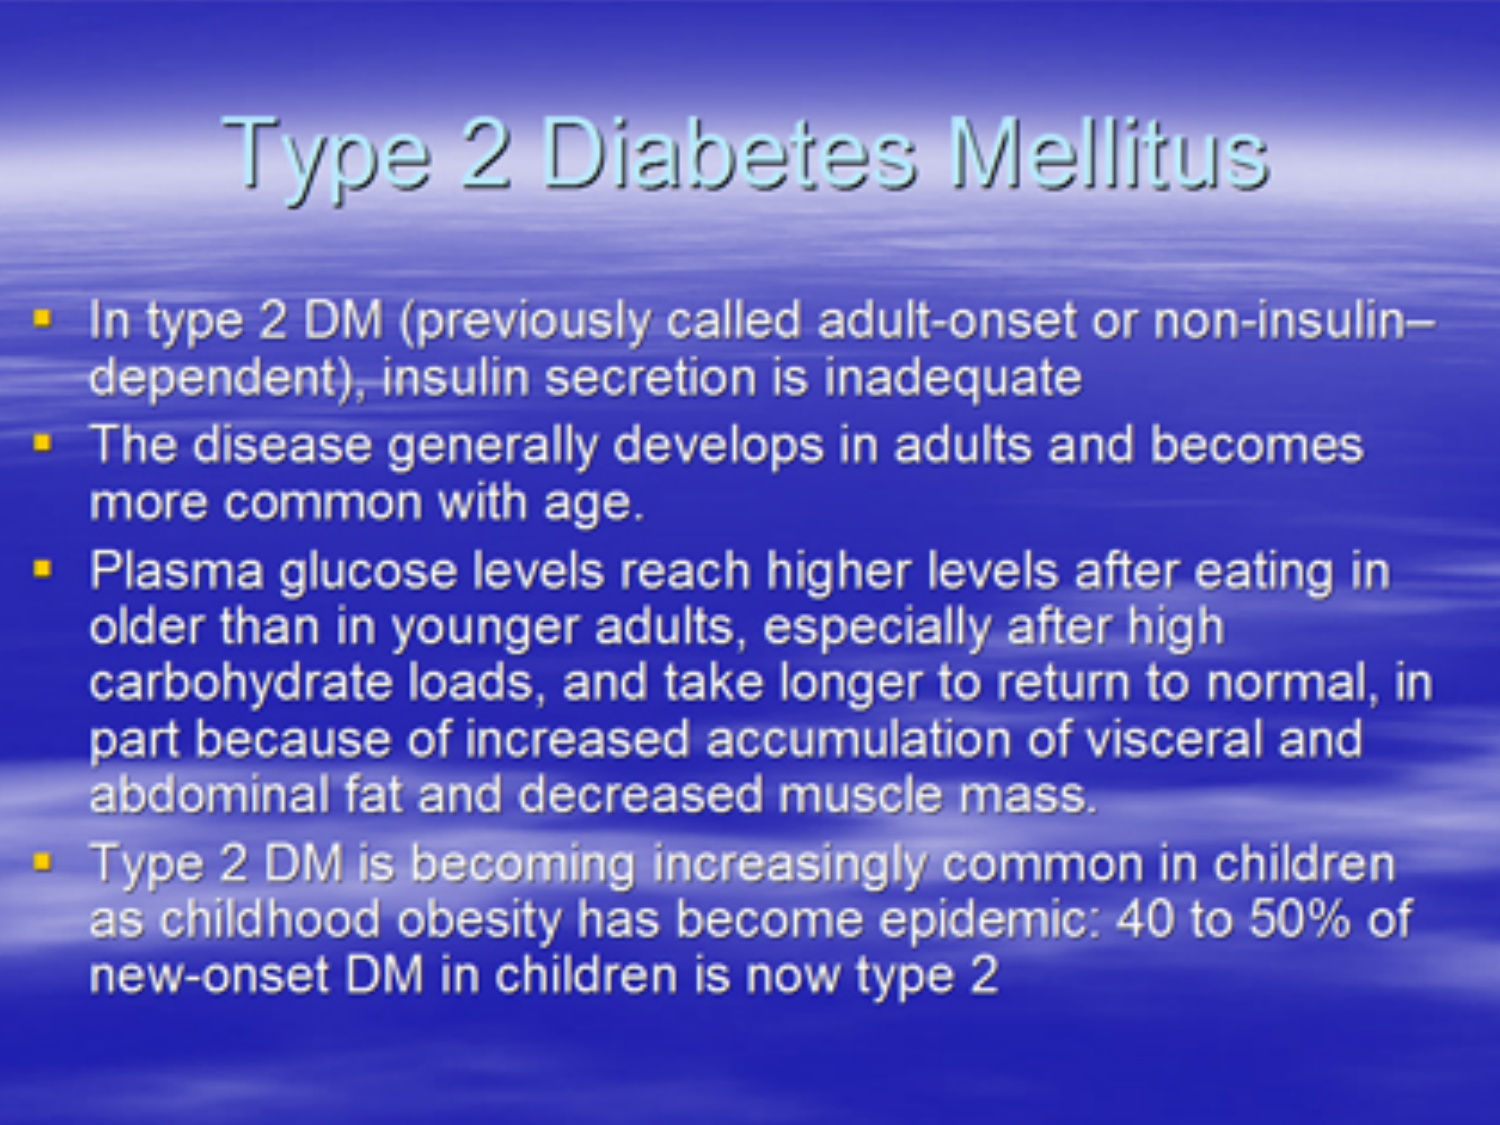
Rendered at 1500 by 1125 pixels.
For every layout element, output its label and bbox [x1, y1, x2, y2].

list [0, 0, 1500, 1125]
